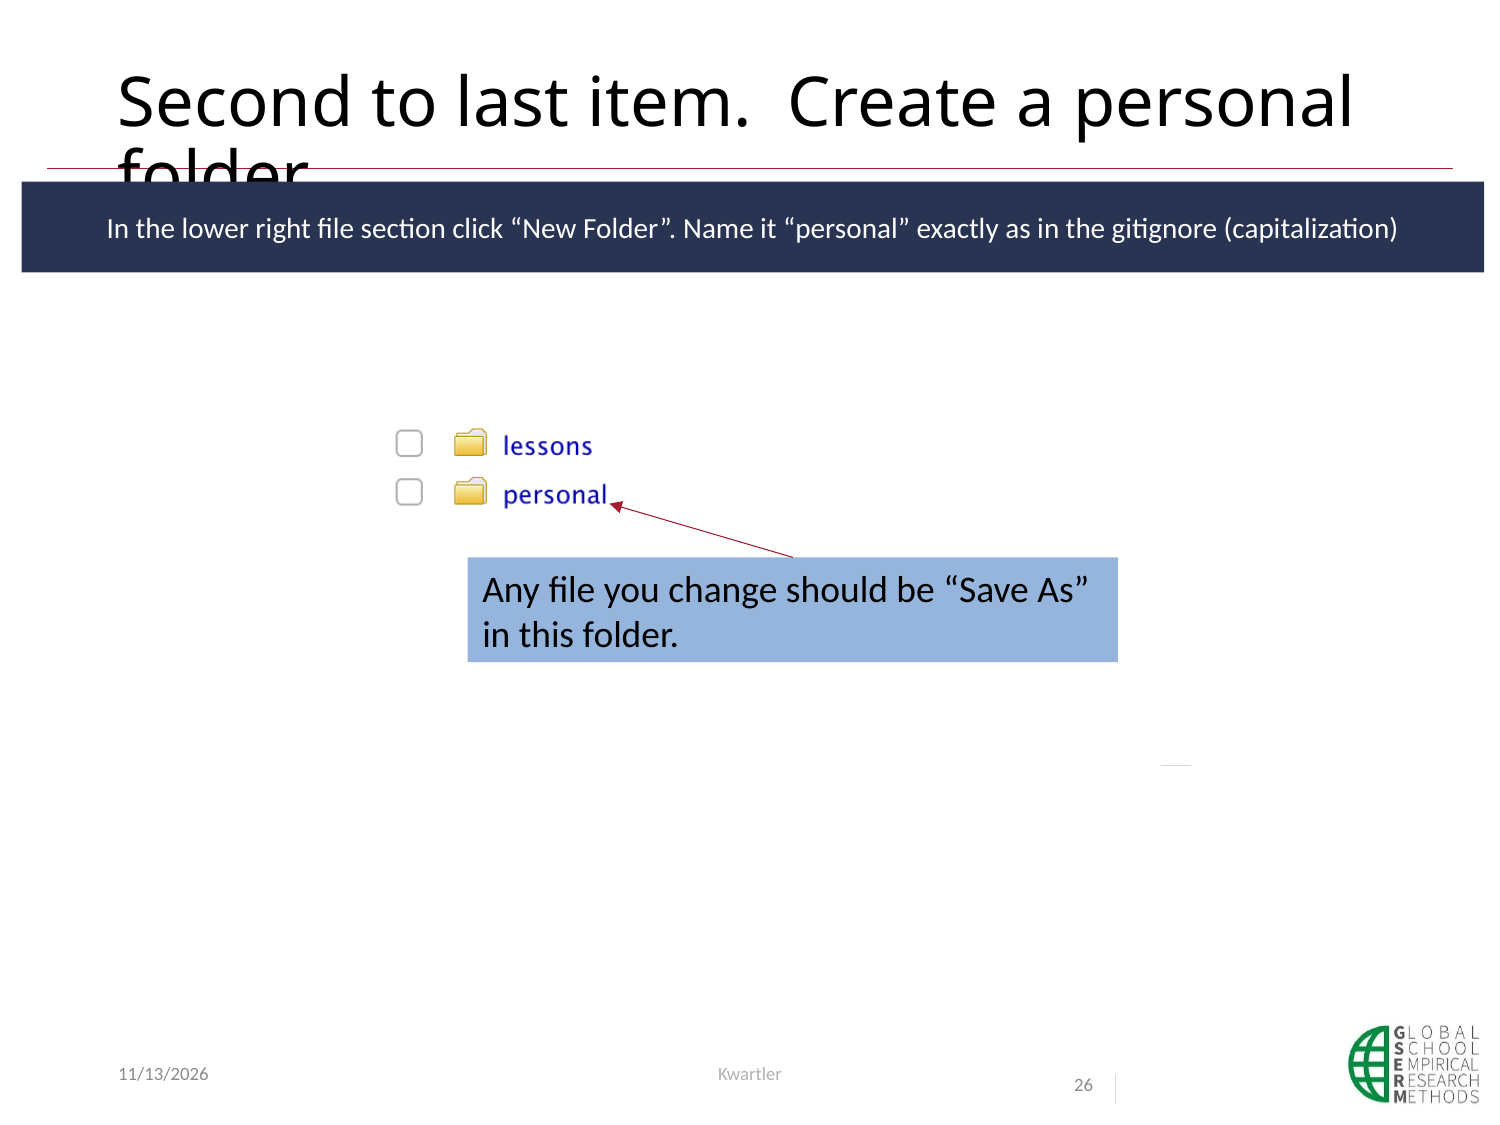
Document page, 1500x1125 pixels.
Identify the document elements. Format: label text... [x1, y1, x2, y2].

text_box Any file you change should be “Save As” in this folder. [467, 557, 1118, 663]
picture [381, 419, 620, 512]
title Second to last item. Create a personal folder. [103, 59, 1397, 157]
text_box In the lower right file section click “New Folder”. Name it “personal” exactly as in the gitignore (capitalization) [21, 181, 1485, 273]
footer Kwartler [496, 1042, 1004, 1103]
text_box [609, 503, 793, 558]
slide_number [103, 1042, 441, 1103]
picture [1342, 1017, 1500, 1106]
slide_number 26 [1059, 1042, 1200, 1103]
